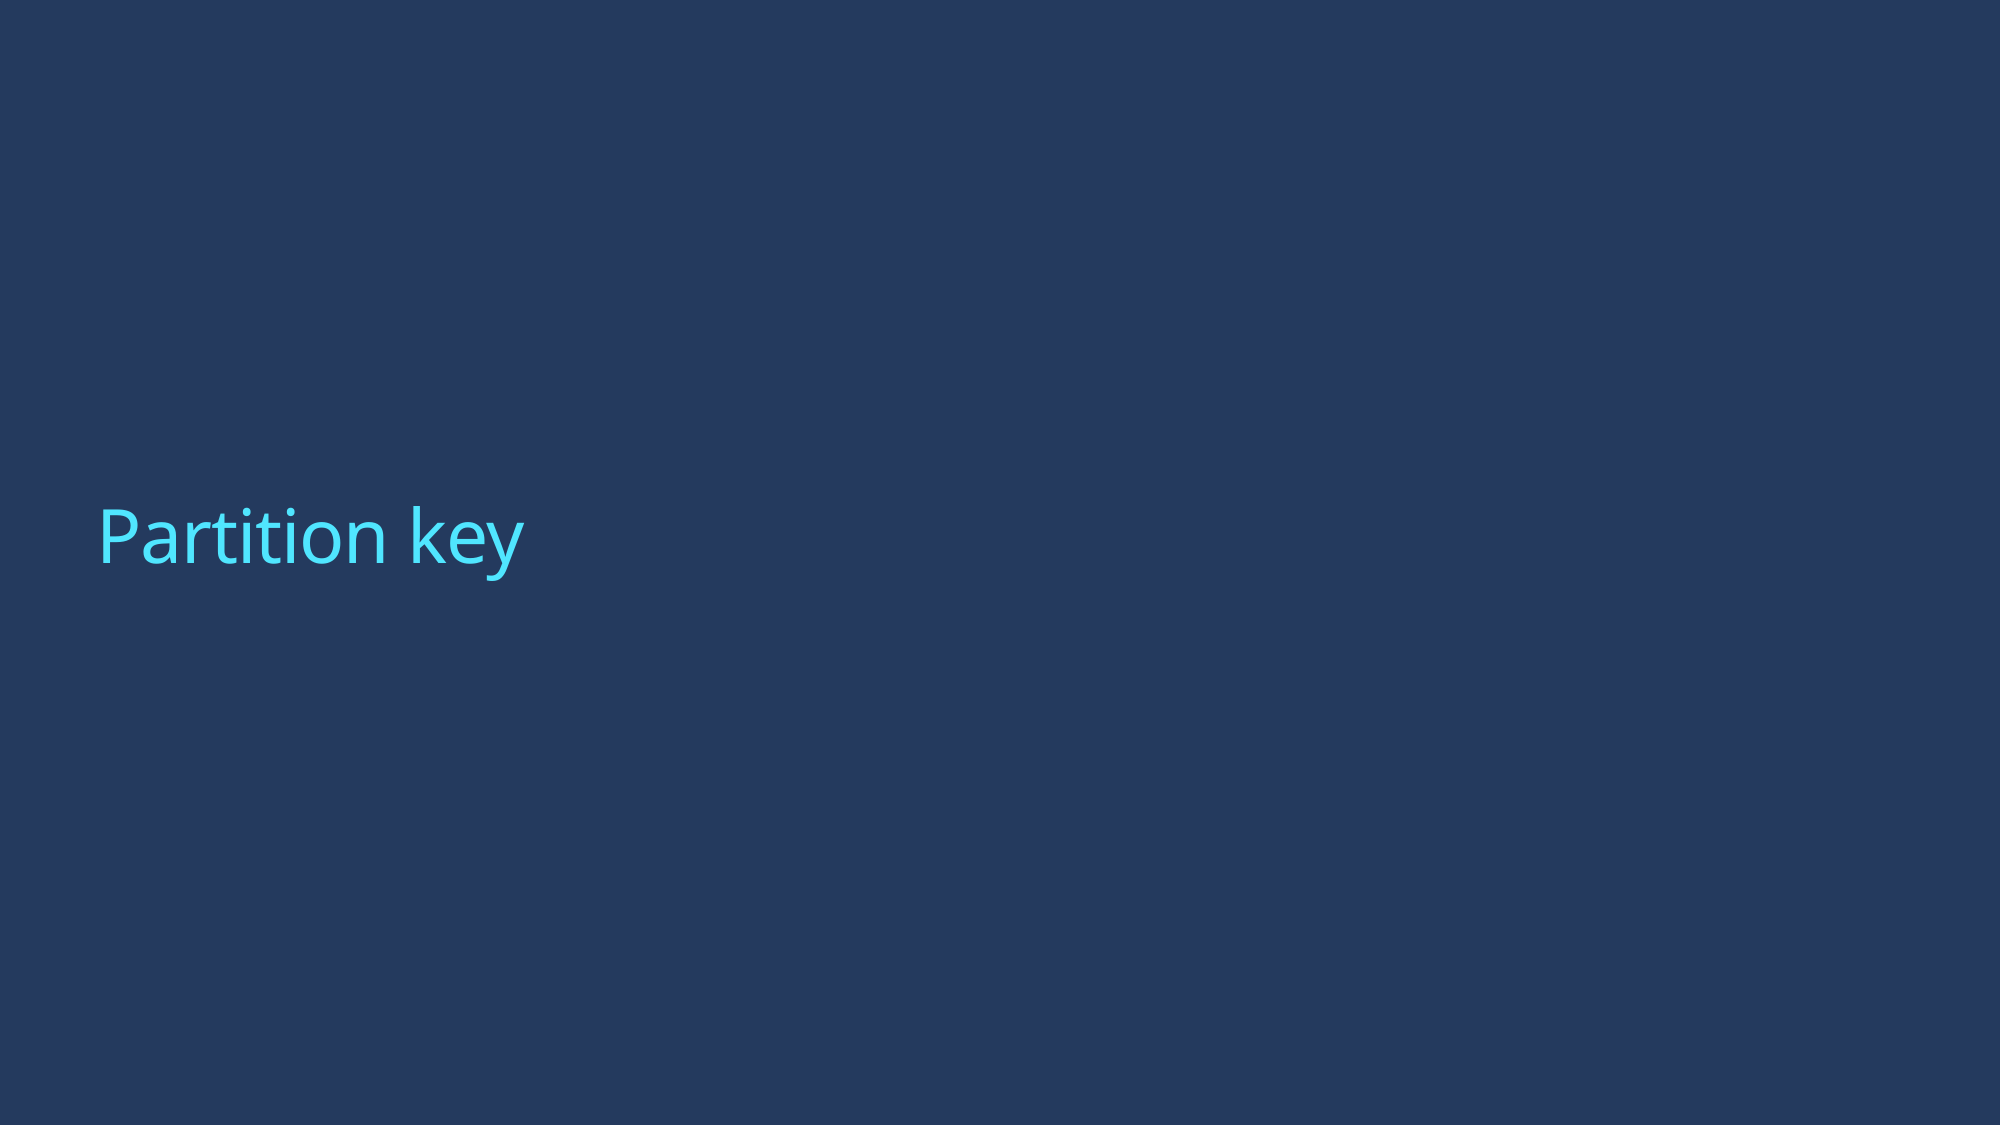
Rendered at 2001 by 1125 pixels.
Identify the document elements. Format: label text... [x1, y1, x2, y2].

title Partition key [96, 498, 1596, 580]
